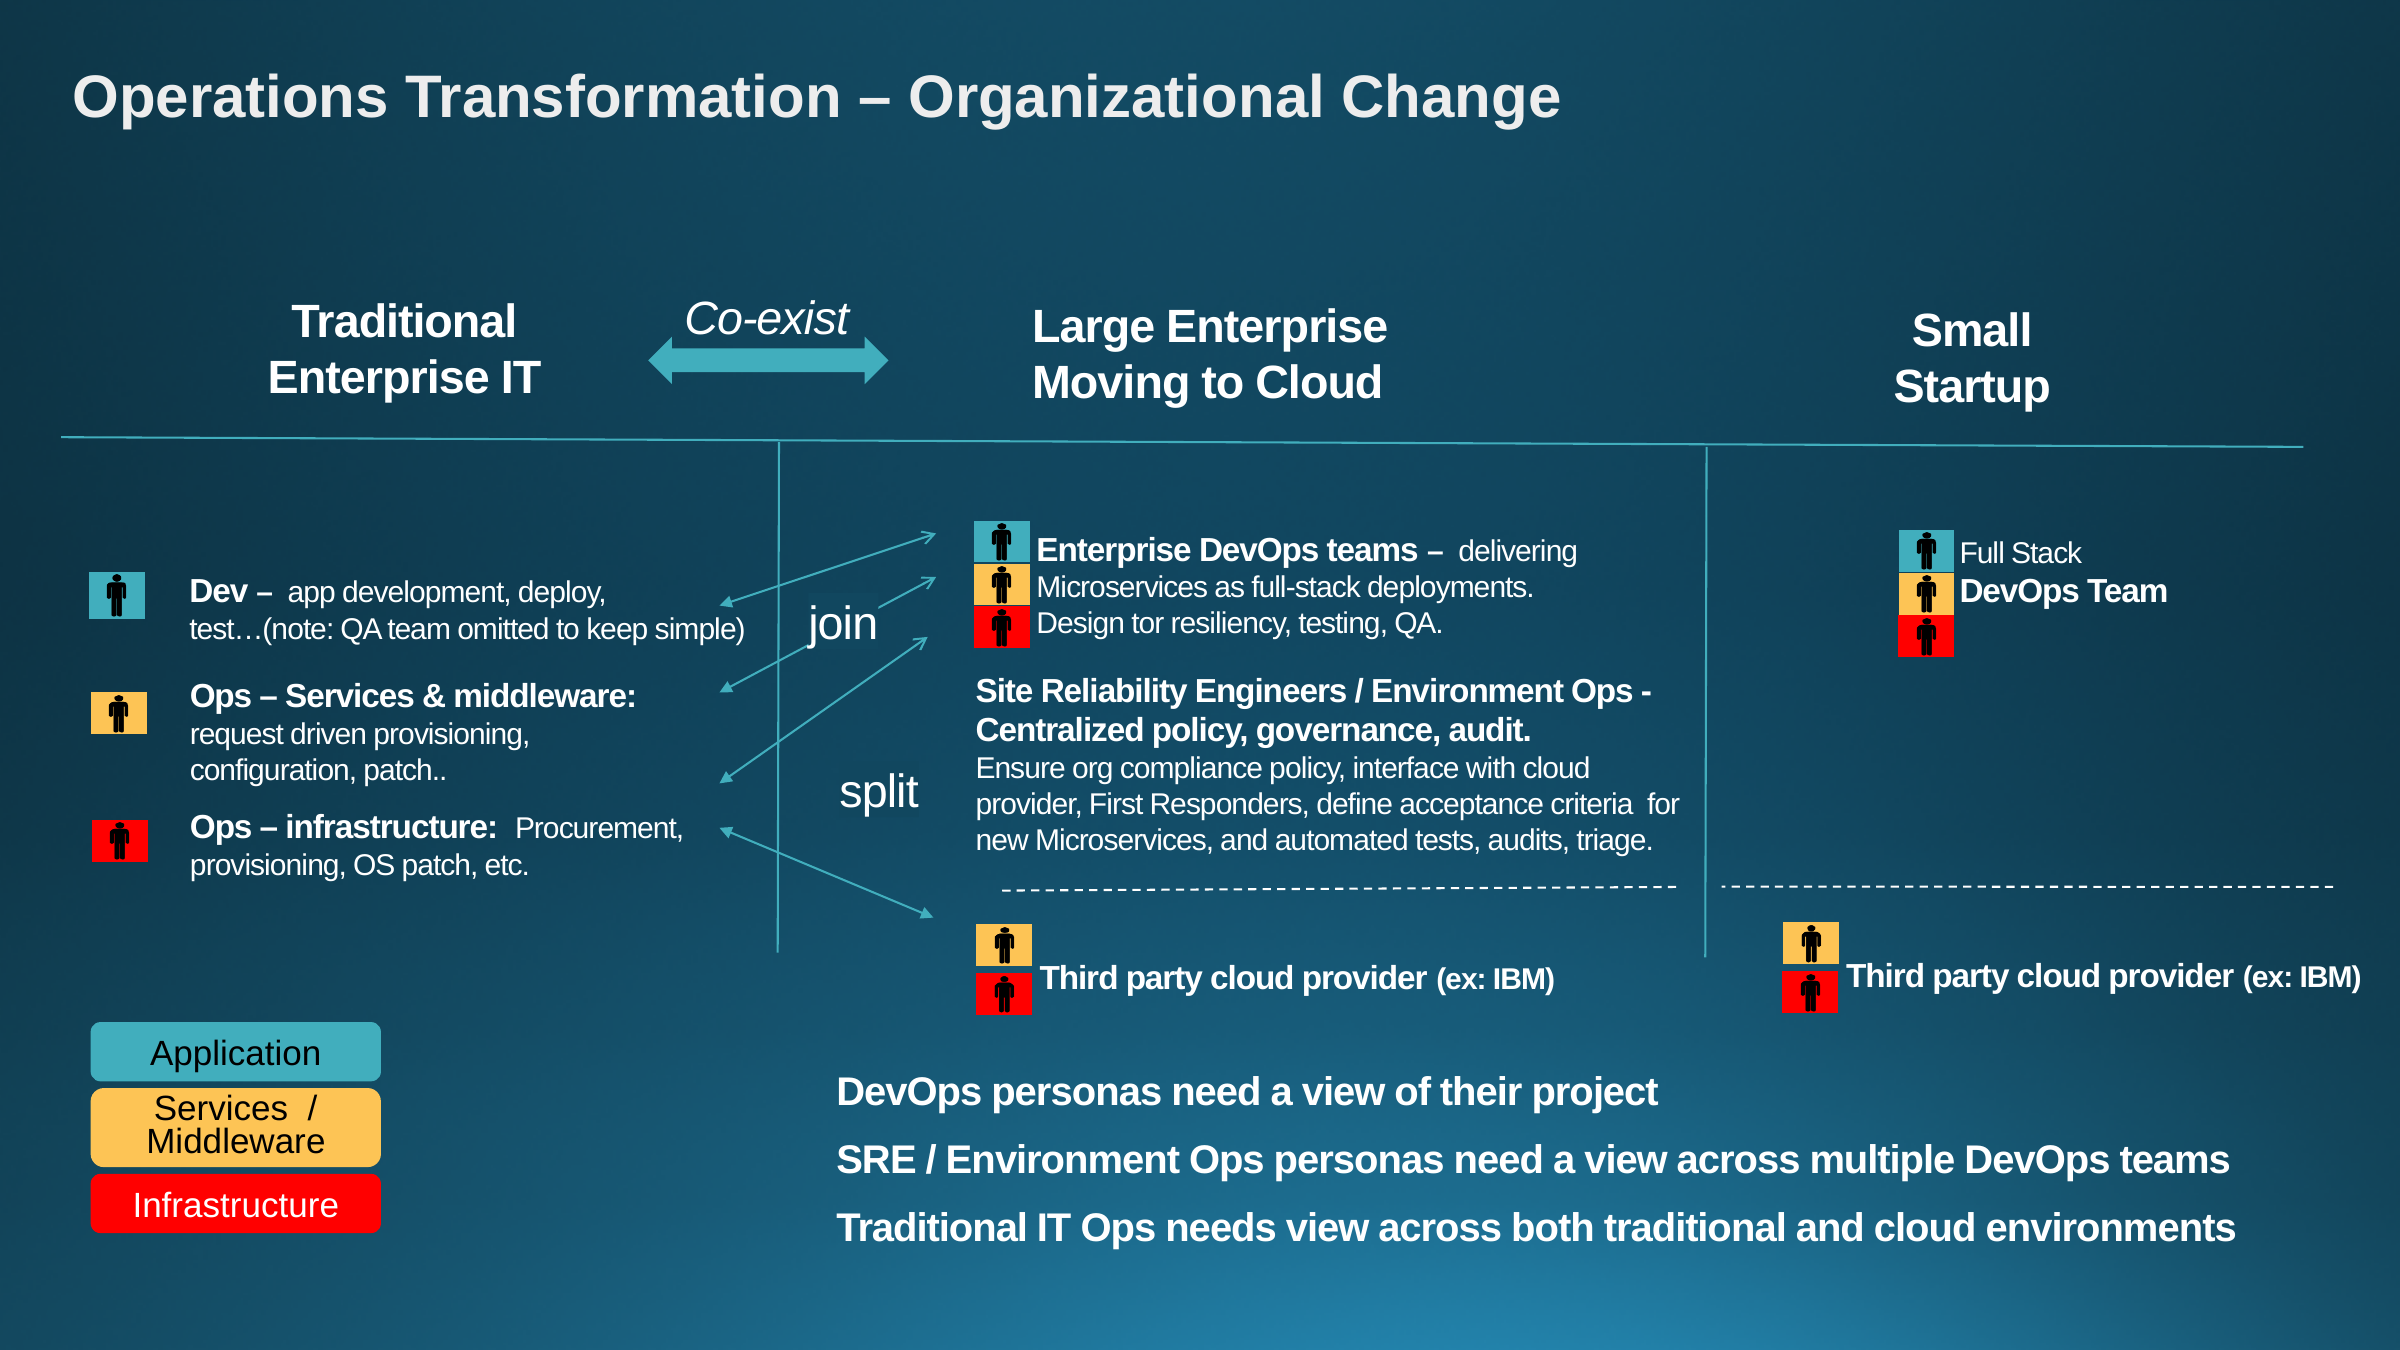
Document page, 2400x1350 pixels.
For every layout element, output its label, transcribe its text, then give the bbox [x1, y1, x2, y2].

text_box Ops – Services & middleware: request driven provisioning, configuration, patch.. [189, 674, 646, 787]
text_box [719, 533, 937, 606]
text_box Infrastructure [90, 1173, 382, 1234]
title Operations Transformation – Organizational Change [61, 44, 2132, 157]
text_box Ops – infrastructure: Procurement, provisioning, OS patch, etc. [190, 805, 692, 882]
text_box Third party cloud provider (ex: IBM) [1039, 955, 1563, 996]
picture [0, 0, 2400, 1350]
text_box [719, 636, 928, 784]
text_box DevOps personas need a view of their project SRE / Environment Ops personas need a view across multiple DevOps teams Traditional IT Ops needs view across both traditional and cloud environments [836, 1065, 2238, 1250]
text_box [647, 335, 890, 386]
text_box Co-exist [684, 288, 850, 345]
text_box Traditional Enterprise IT [267, 291, 542, 404]
text_box Dev – app development, deploy, test…(note: QA team omitted to keep simple) [189, 569, 719, 646]
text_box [719, 827, 934, 918]
text_box Enterprise DevOps teams – delivering Microservices as full-stack deployments. Design tor resiliency, testing, QA. [1036, 527, 1626, 640]
text_box Full Stack DevOps Team [1959, 533, 2188, 610]
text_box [996, 886, 1677, 891]
text_box Services / Middleware [90, 1087, 382, 1168]
text_box Third party cloud provider (ex: IBM) [1846, 954, 2370, 1031]
text_box Application [90, 1021, 382, 1082]
text_box split [839, 784, 919, 818]
text_box Site Reliability Engineers / Environment Ops - Centralized policy, governance, audit. Ensure org compliance policy, interface with cloud provider, First Responders, define acceptance criteria for new Microservices, and automated tests, audits, triage. [975, 668, 1687, 857]
text_box Small Startup [1893, 300, 2052, 413]
text_box Large Enterprise Moving to Cloud [1031, 296, 1389, 409]
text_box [61, 437, 2304, 447]
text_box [719, 606, 937, 693]
